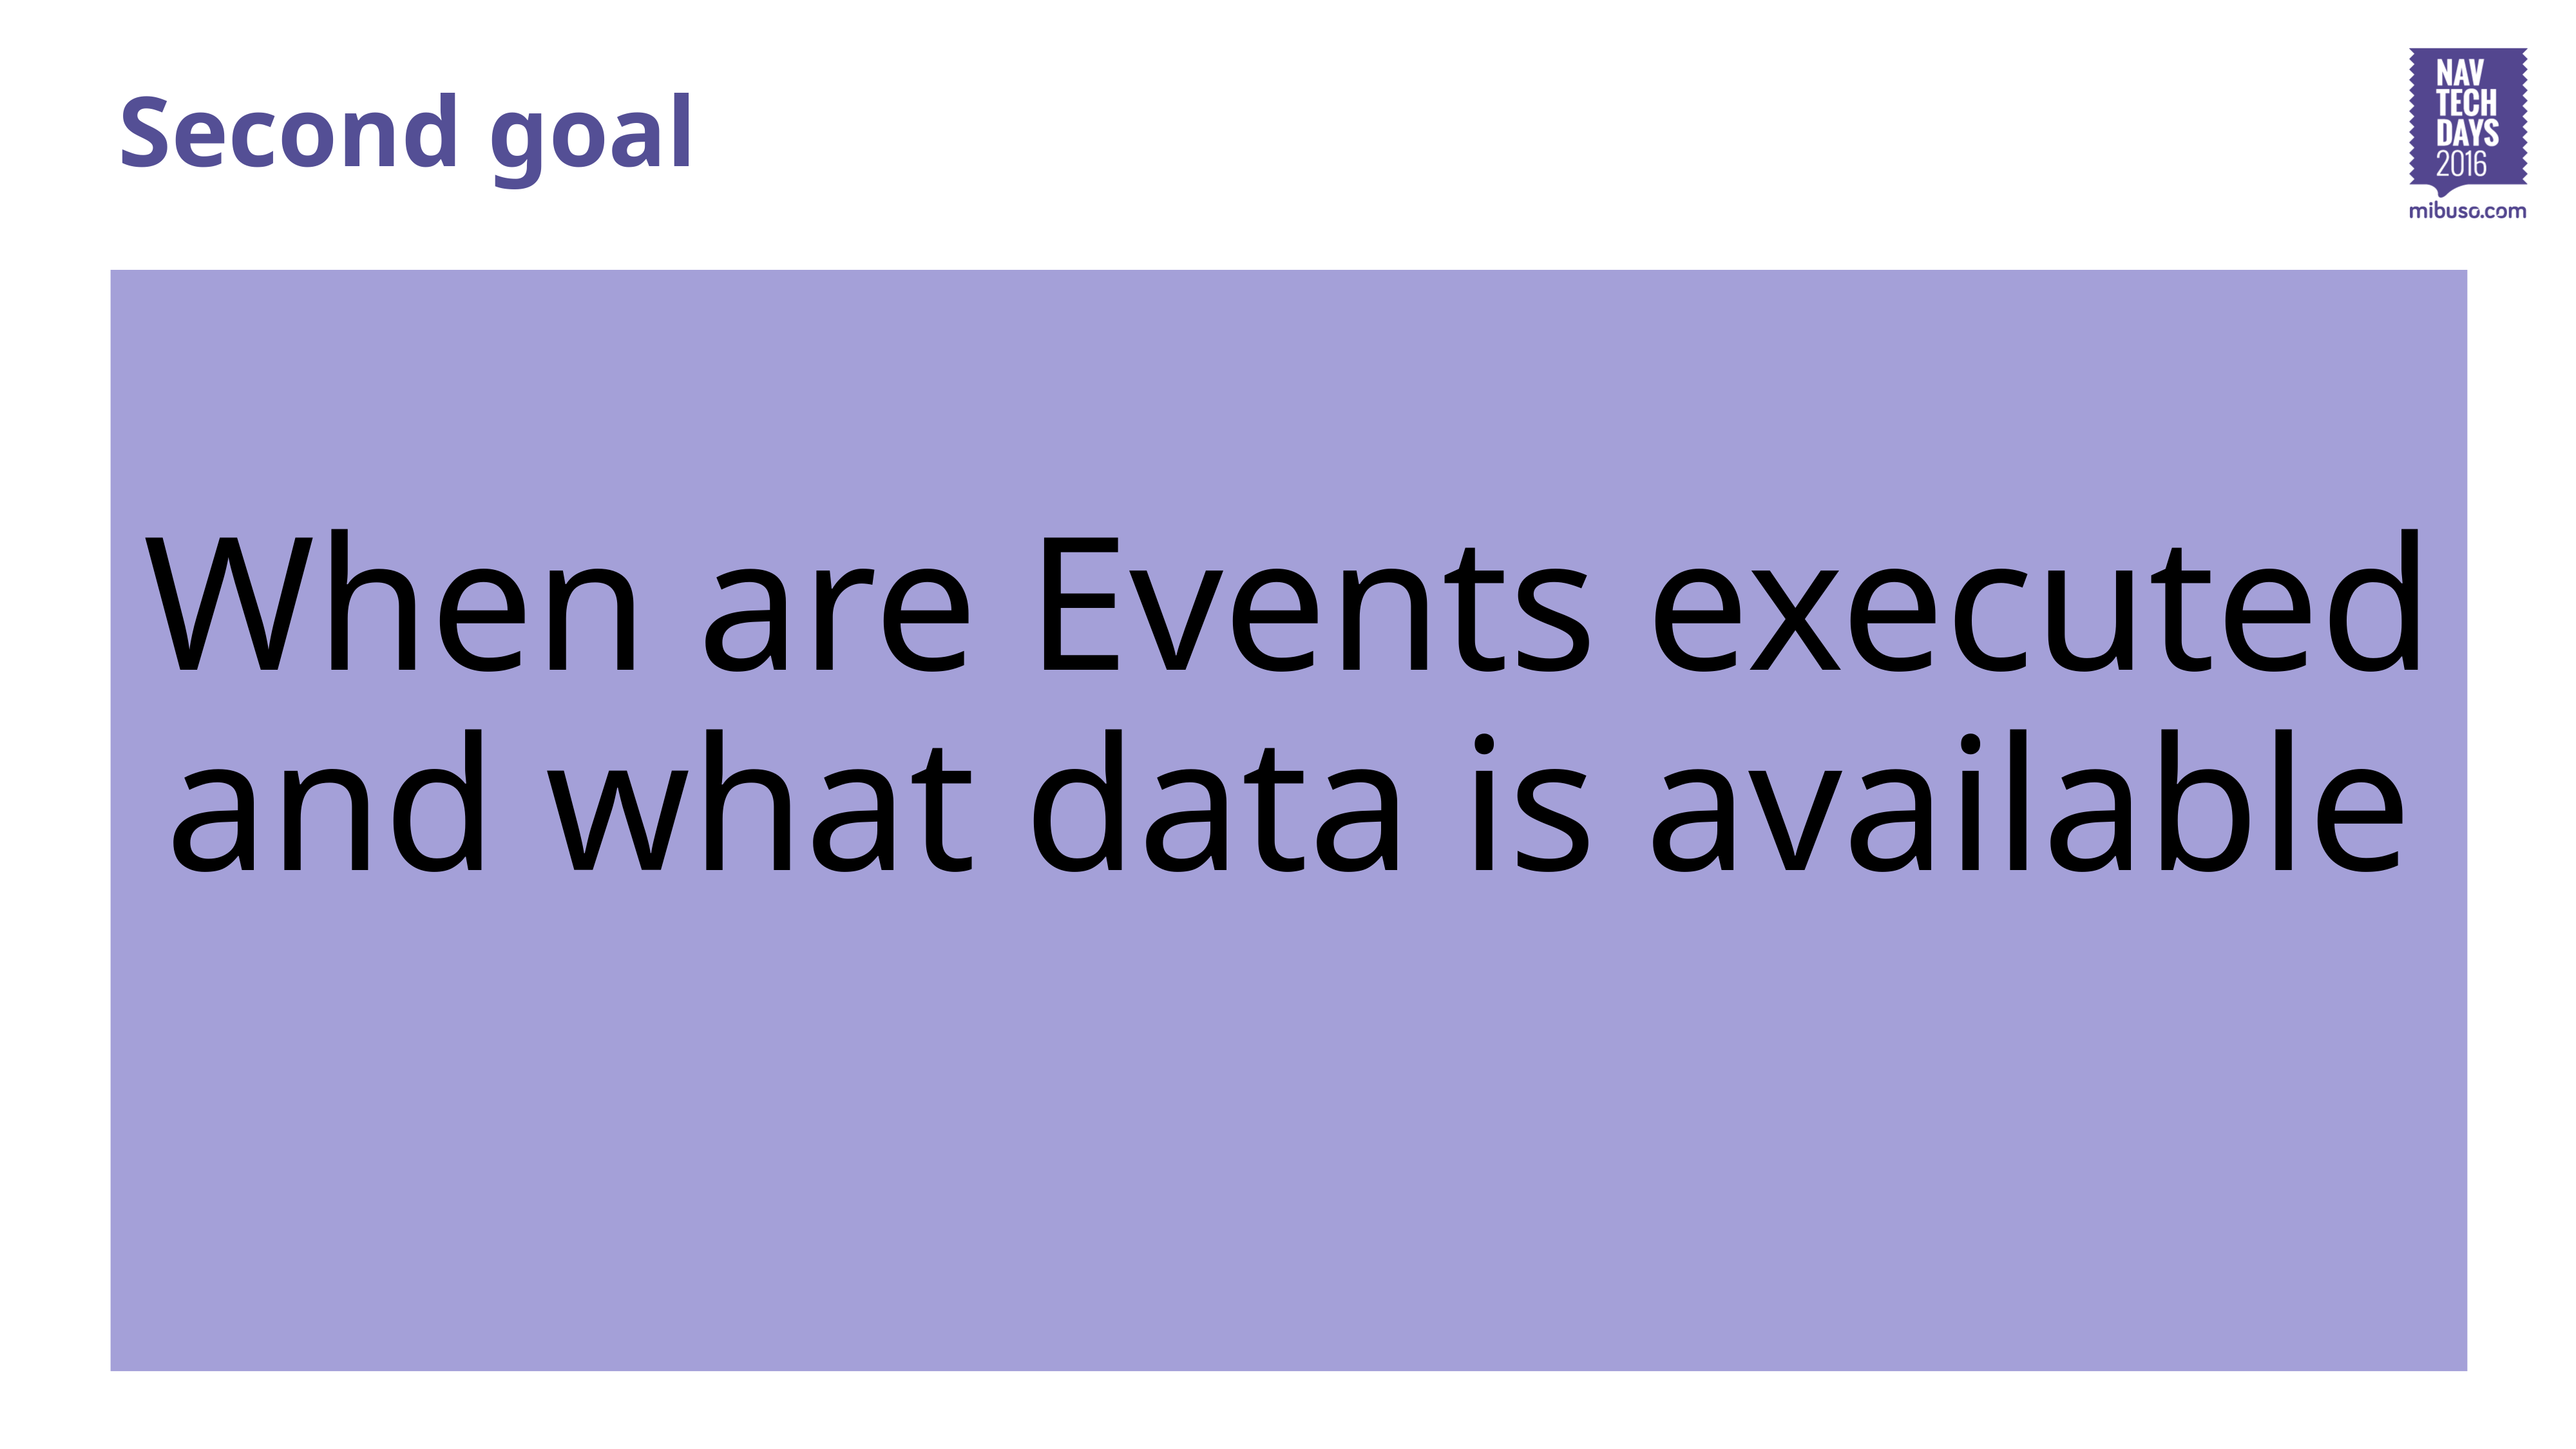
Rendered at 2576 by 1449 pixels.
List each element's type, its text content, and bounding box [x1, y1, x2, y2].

picture [2391, 35, 2544, 235]
title Second goal [108, 40, 2468, 231]
list When are Events executed and what data is available [110, 270, 2468, 1372]
